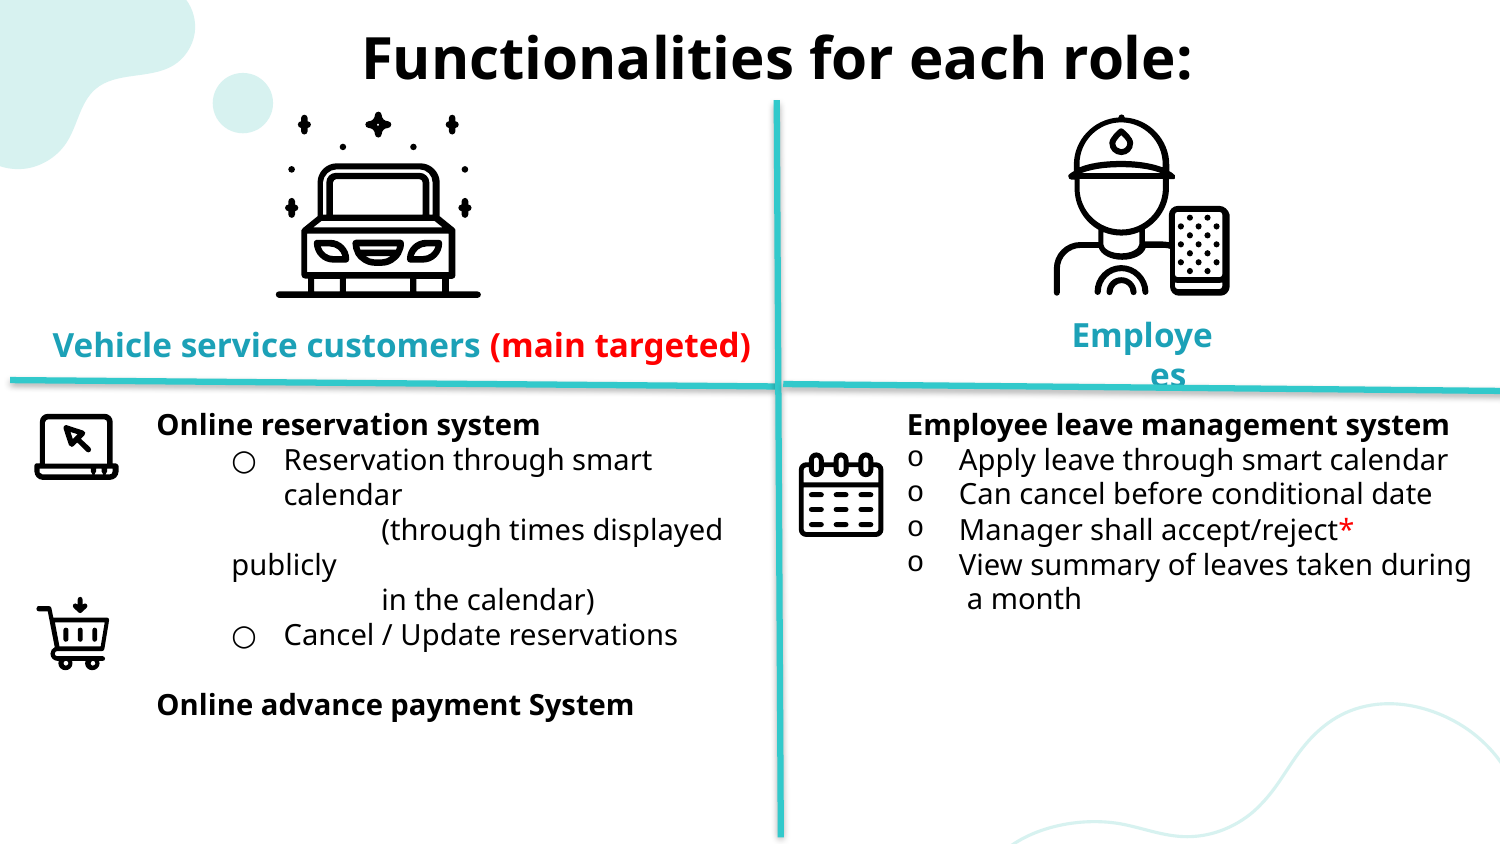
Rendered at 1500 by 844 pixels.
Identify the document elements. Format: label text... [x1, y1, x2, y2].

text_box Employee leave management system Apply leave through smart calendar Can cancel before conditional date Manager shall accept/reject* View summary of leaves taken during a month [868, 399, 1500, 844]
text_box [776, 99, 781, 838]
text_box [798, 452, 884, 538]
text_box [9, 379, 771, 387]
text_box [275, 111, 482, 298]
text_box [782, 383, 1500, 392]
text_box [34, 413, 119, 481]
subtitle Employees [1032, 299, 1230, 351]
text_box Online reservation system Reservation through smart calendar (through times displayed publicly in the calendar) Cancel / Update reservations Online advance payment System [118, 396, 765, 844]
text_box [36, 596, 110, 671]
title Functionalities for each role: [143, 6, 1410, 101]
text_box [1053, 114, 1230, 296]
subtitle Vehicle service customers (main targeted) [14, 308, 767, 369]
